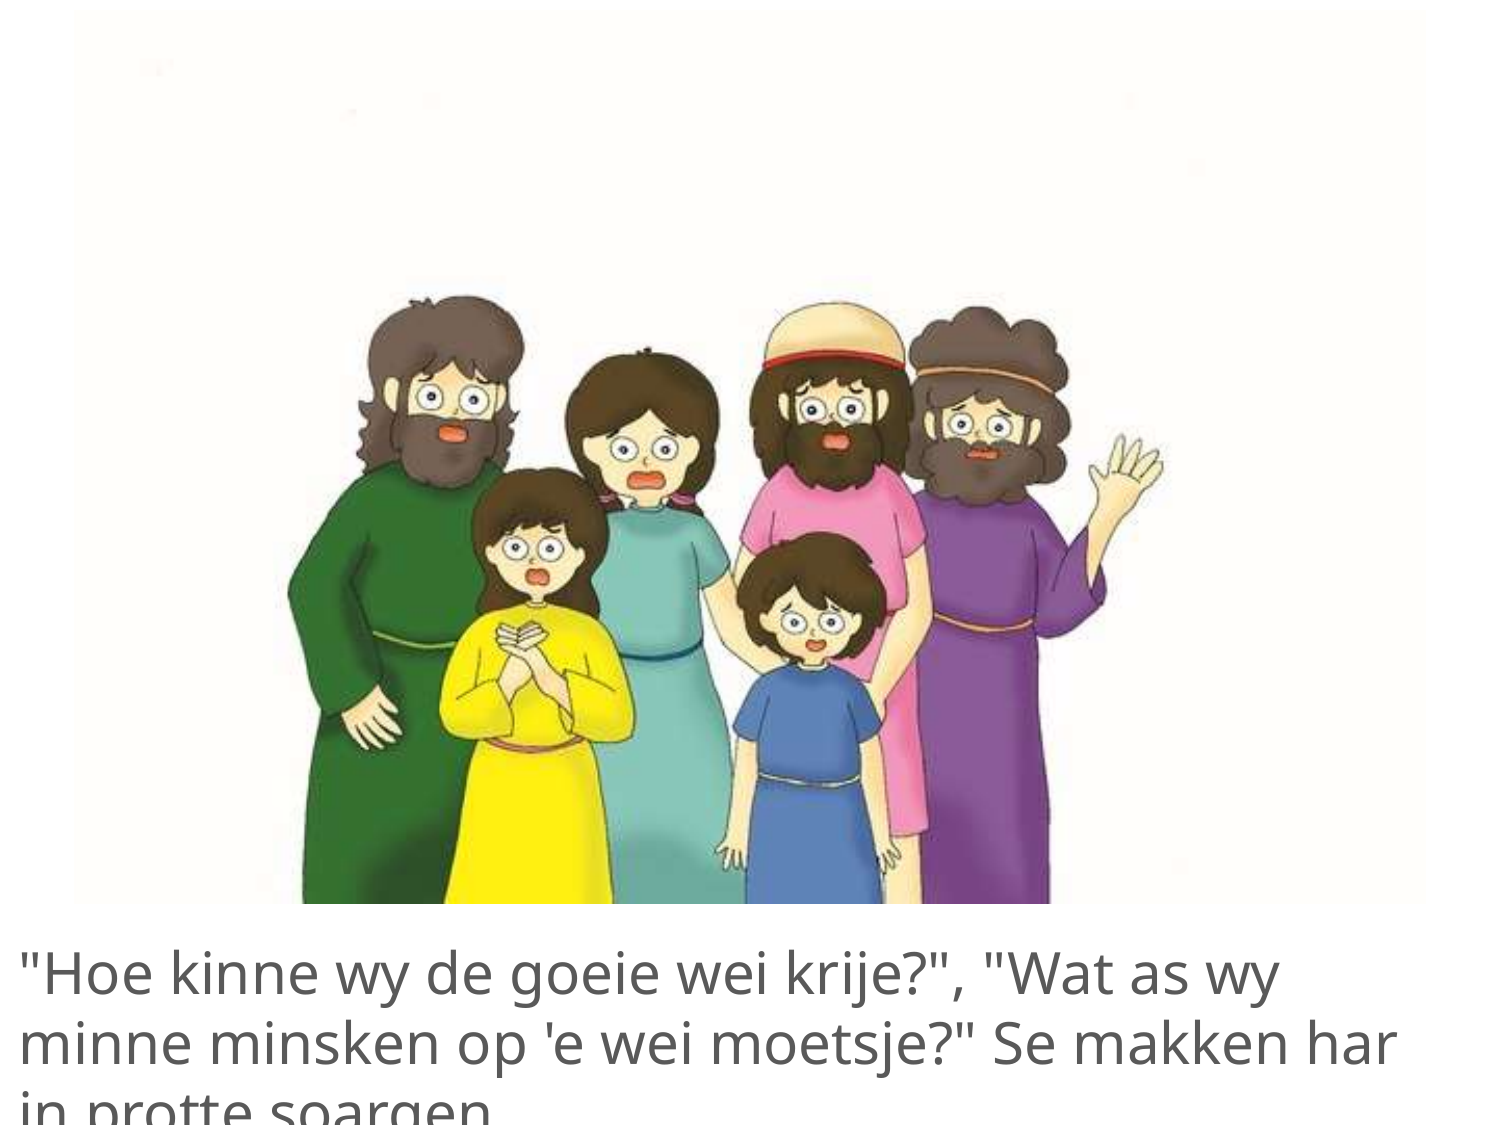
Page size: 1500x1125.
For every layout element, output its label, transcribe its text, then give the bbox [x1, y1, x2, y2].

text_box "Hoe kinne wy de goeie wei krije?", "Wat as wy minne minsken op 'e wei moetsje?" Se makken har in protte soargen. [4, 928, 1475, 1125]
picture [74, 10, 1426, 905]
